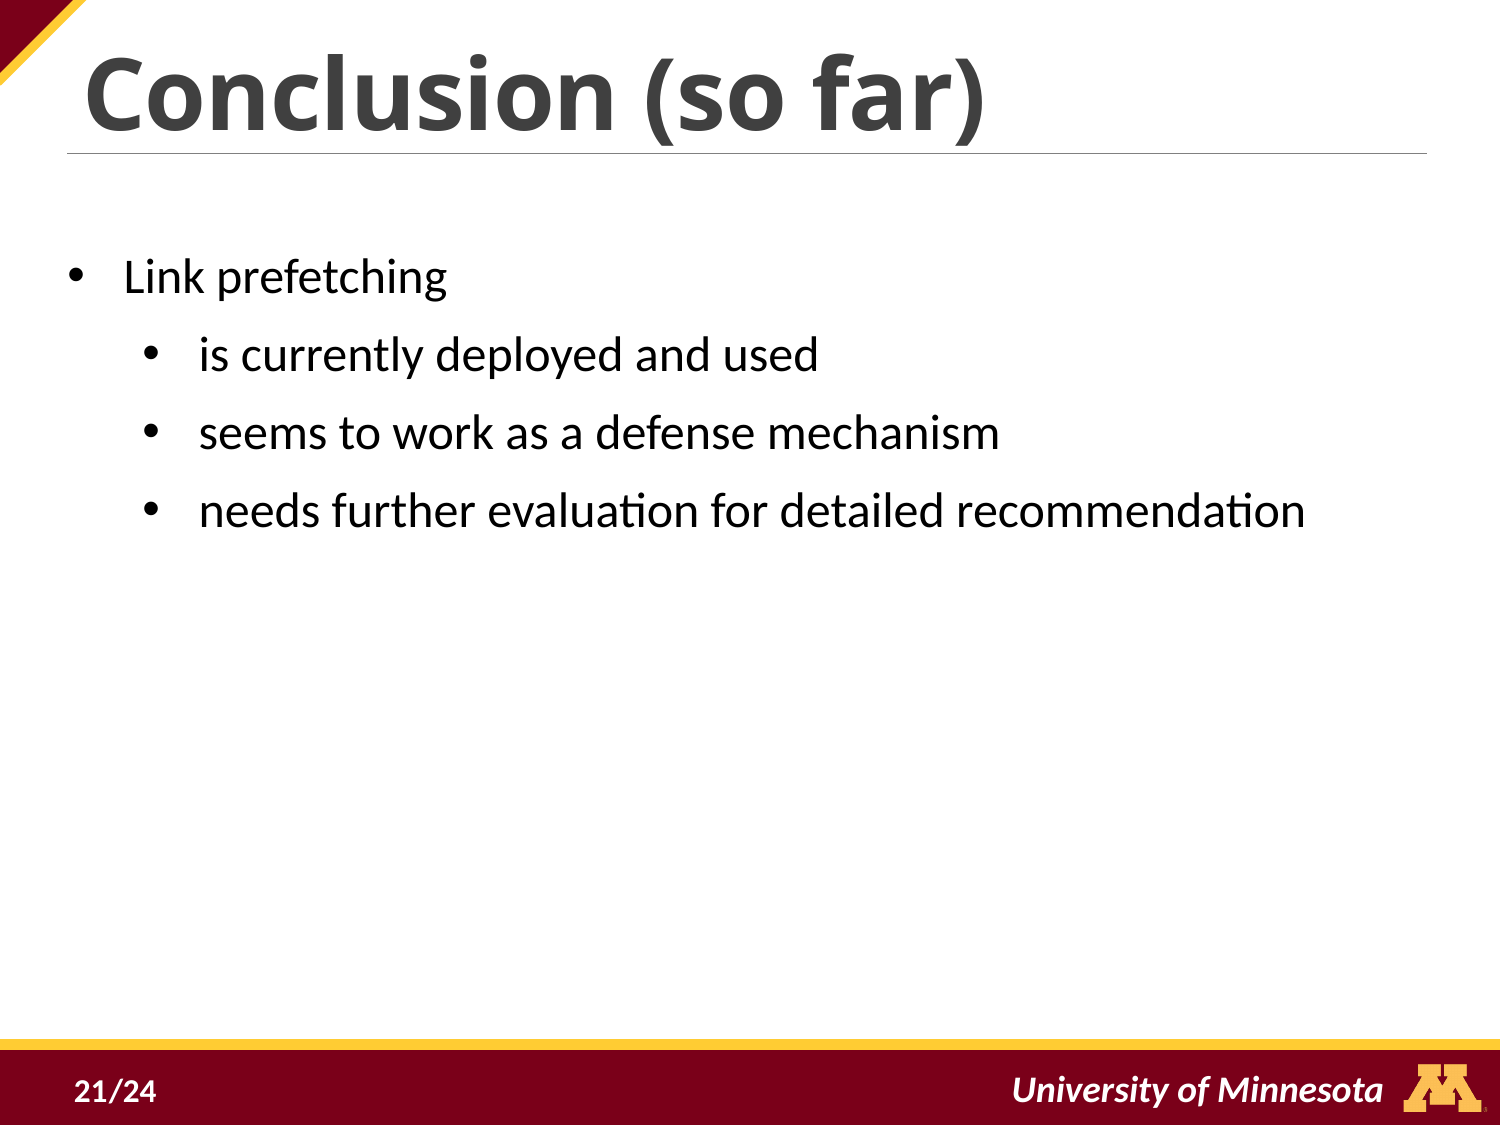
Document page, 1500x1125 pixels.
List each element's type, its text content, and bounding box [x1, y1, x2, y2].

text_box Link prefetching is currently deployed and used seems to work as a defense mechanism needs further evaluation for detailed recommendation [52, 158, 1420, 546]
text_box Conclusion (so far) [67, 38, 1483, 159]
slide_number 21 [0, 1059, 123, 1120]
